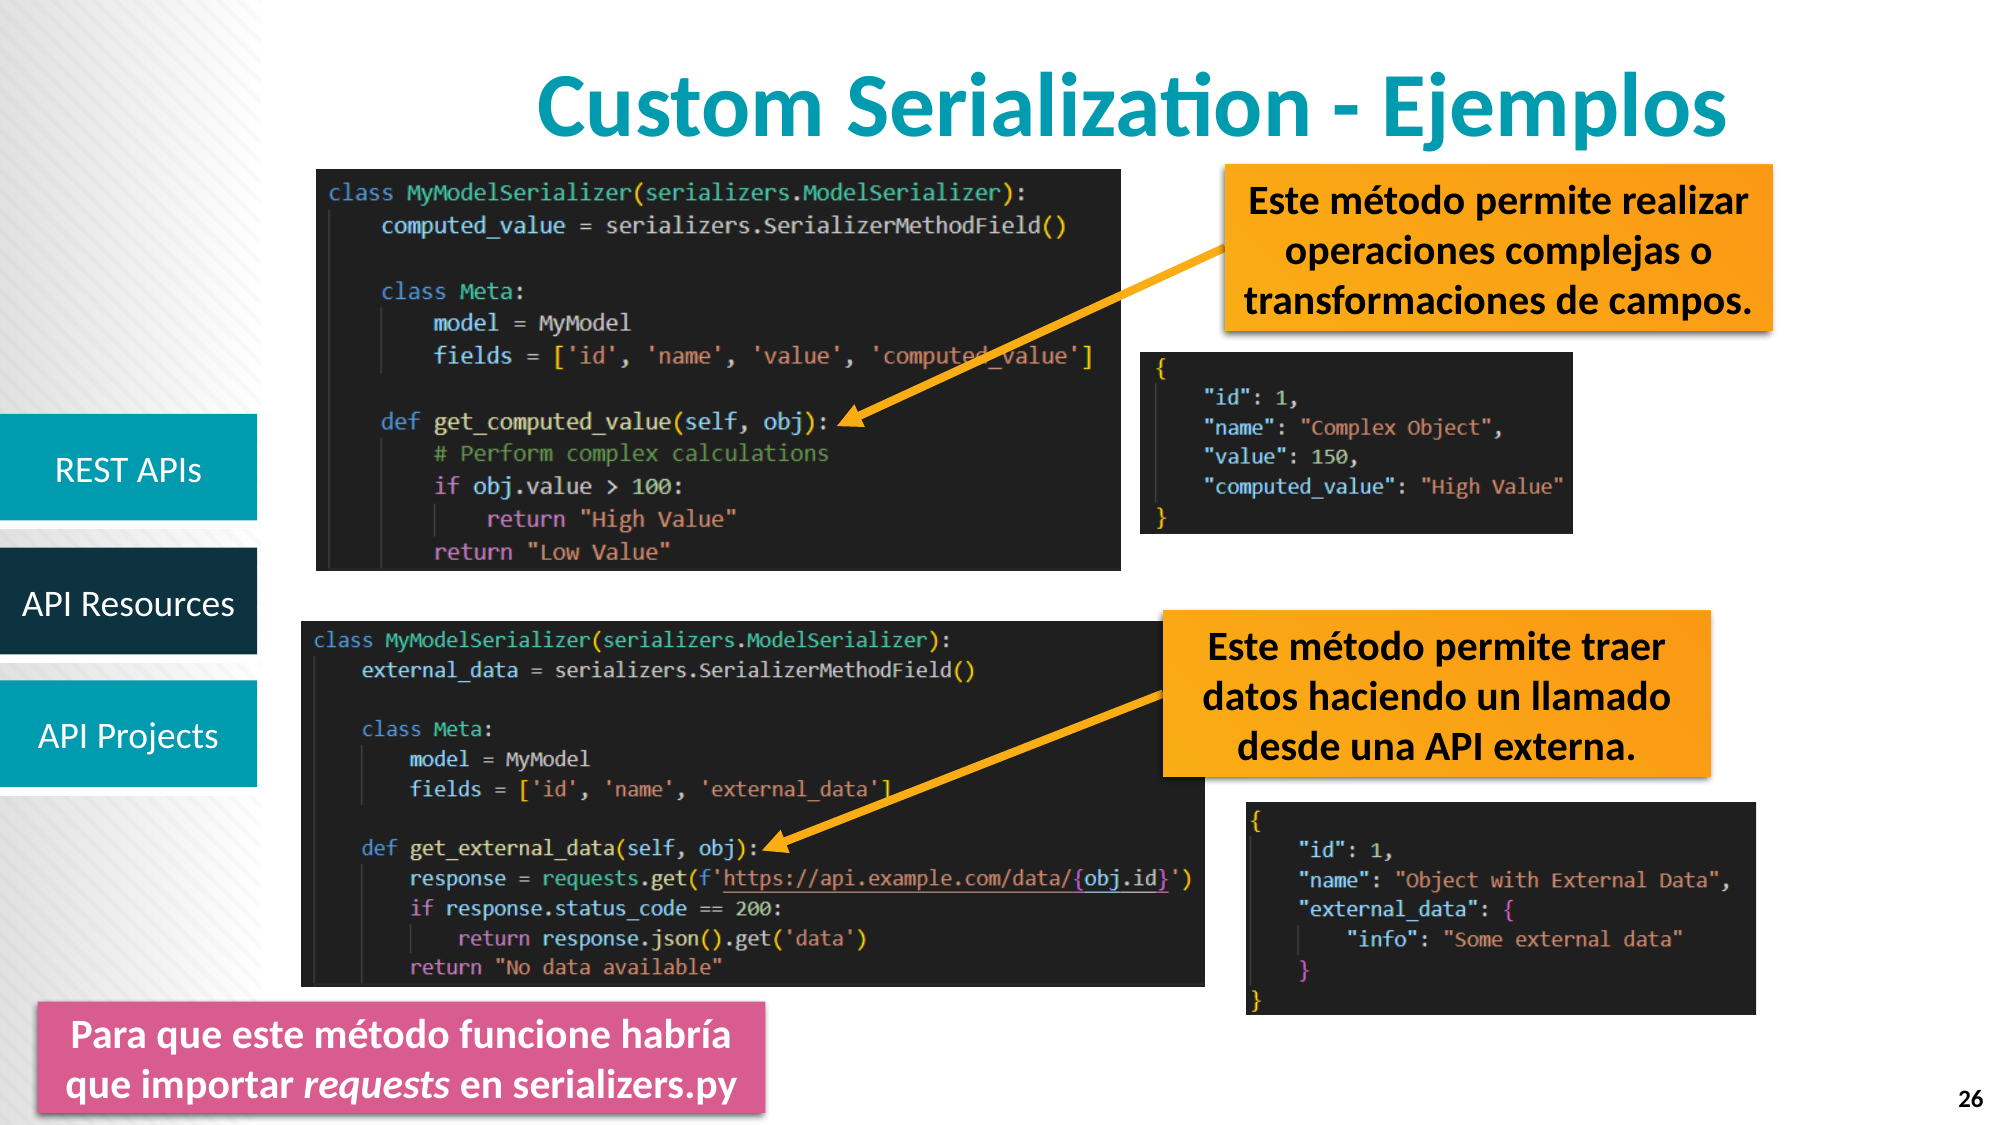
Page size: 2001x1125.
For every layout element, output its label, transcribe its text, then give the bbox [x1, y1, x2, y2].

picture [316, 169, 1121, 571]
text_box Para que este método funcione habría que importar requests en serializers.py [37, 1001, 766, 1113]
picture [1139, 352, 1573, 534]
slide_number 26 [1921, 1072, 2000, 1124]
picture [1246, 802, 1757, 1015]
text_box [836, 247, 1226, 427]
title Custom Serialization - Ejemplos [340, 36, 1927, 163]
text_box Este método permite traer datos haciendo un llamado desde una API externa. [1163, 610, 1711, 777]
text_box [761, 693, 1164, 851]
text_box Este método permite realizar operaciones complejas o transformaciones de campos. [1225, 164, 1773, 331]
picture [301, 621, 1205, 988]
